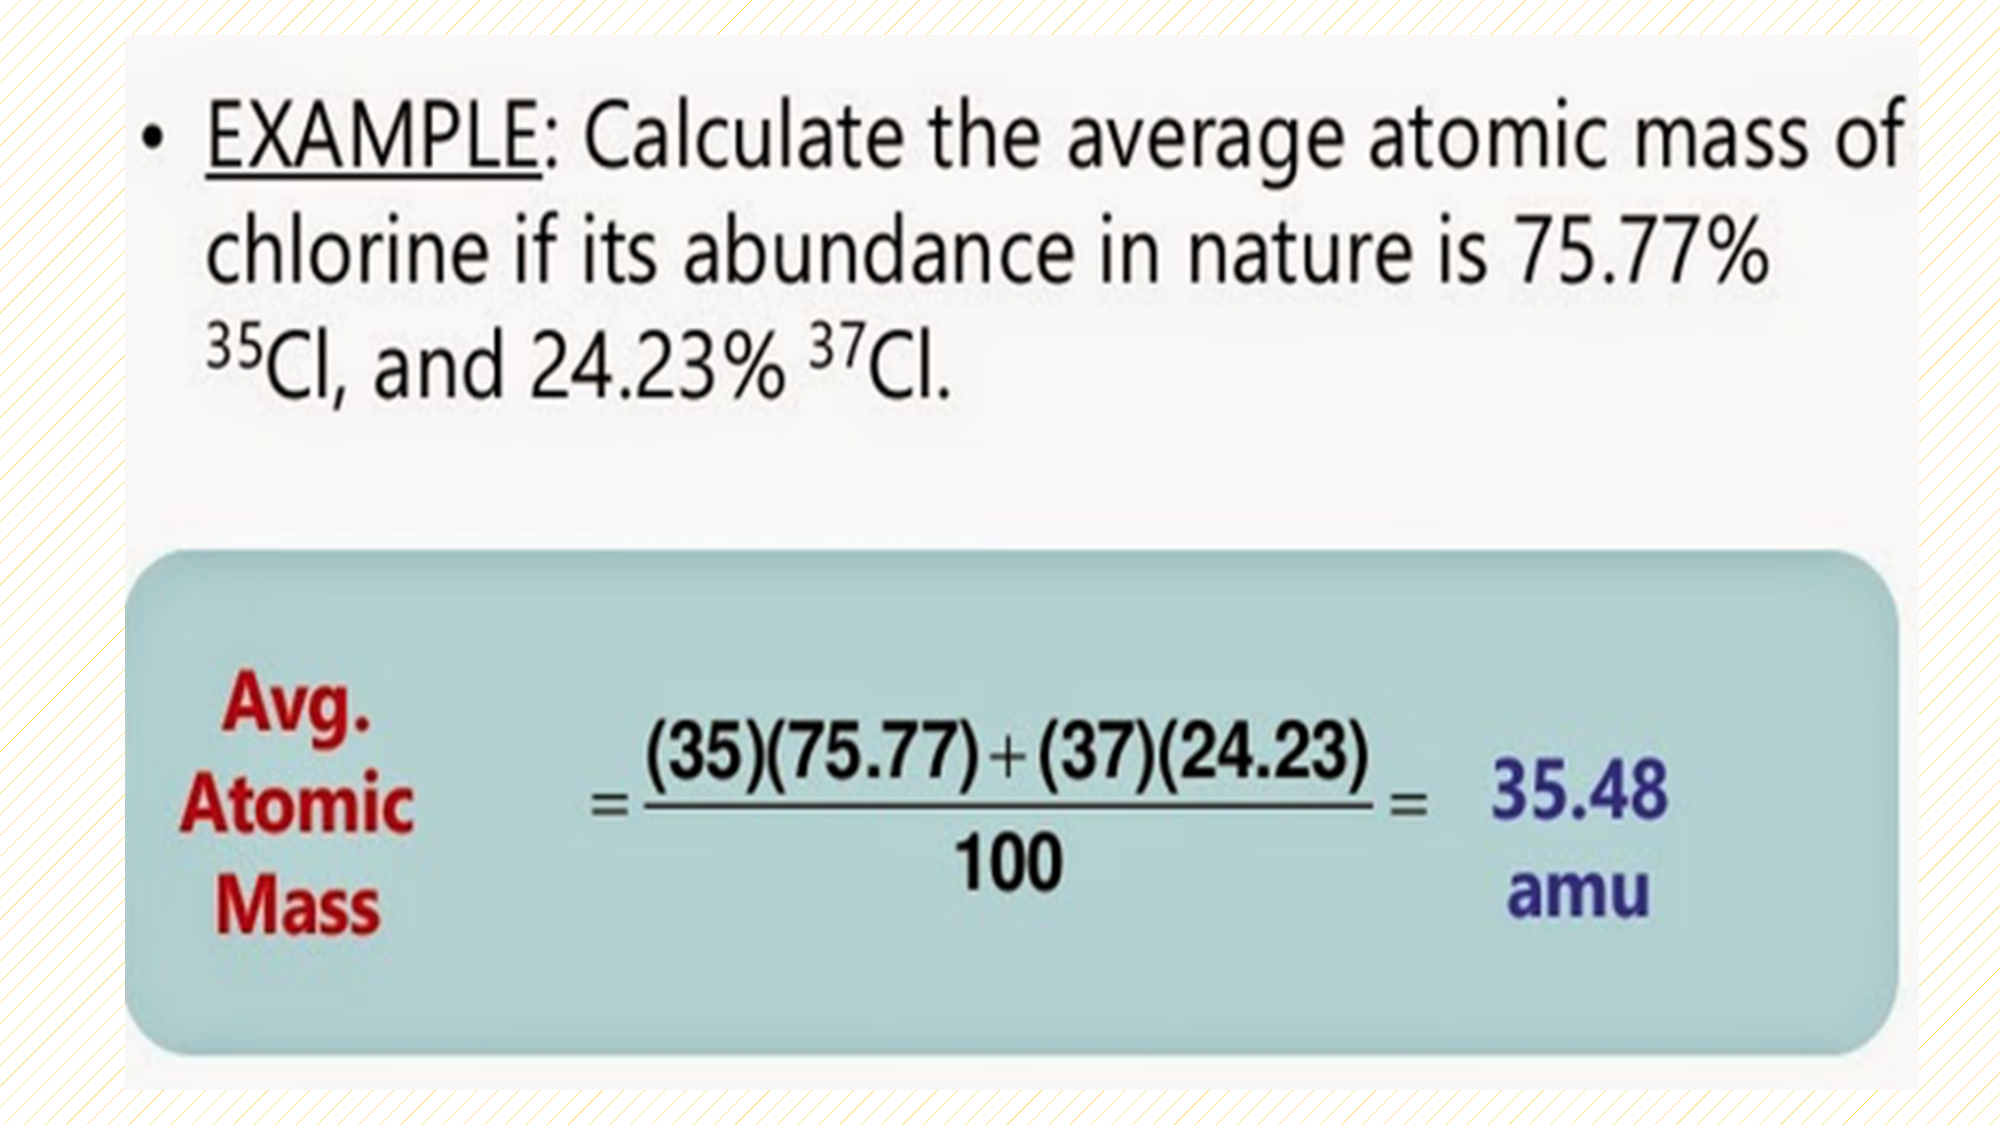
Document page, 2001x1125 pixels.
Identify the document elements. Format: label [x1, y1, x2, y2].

picture [125, 35, 1919, 1090]
